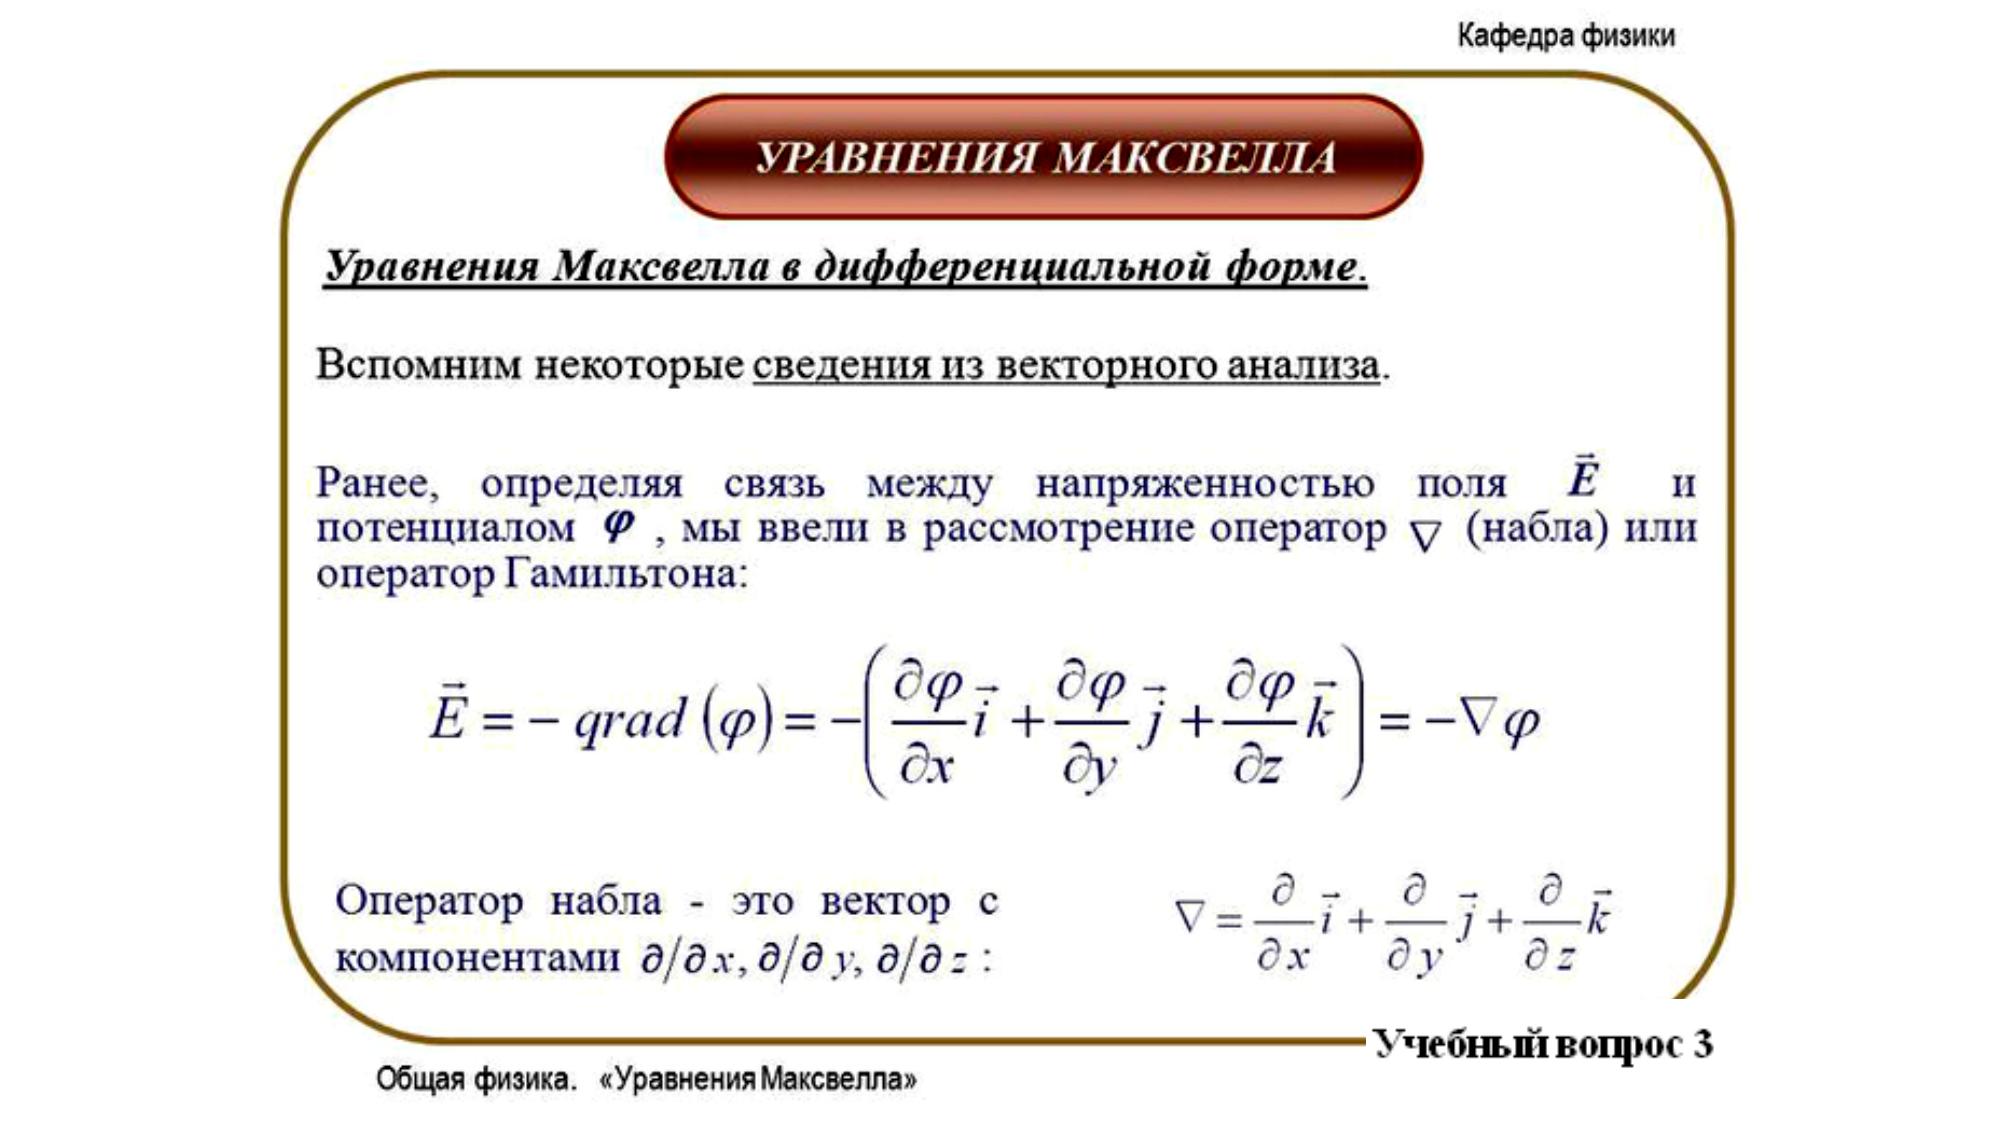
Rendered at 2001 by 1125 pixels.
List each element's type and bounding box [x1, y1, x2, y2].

picture [249, 3, 1750, 1122]
